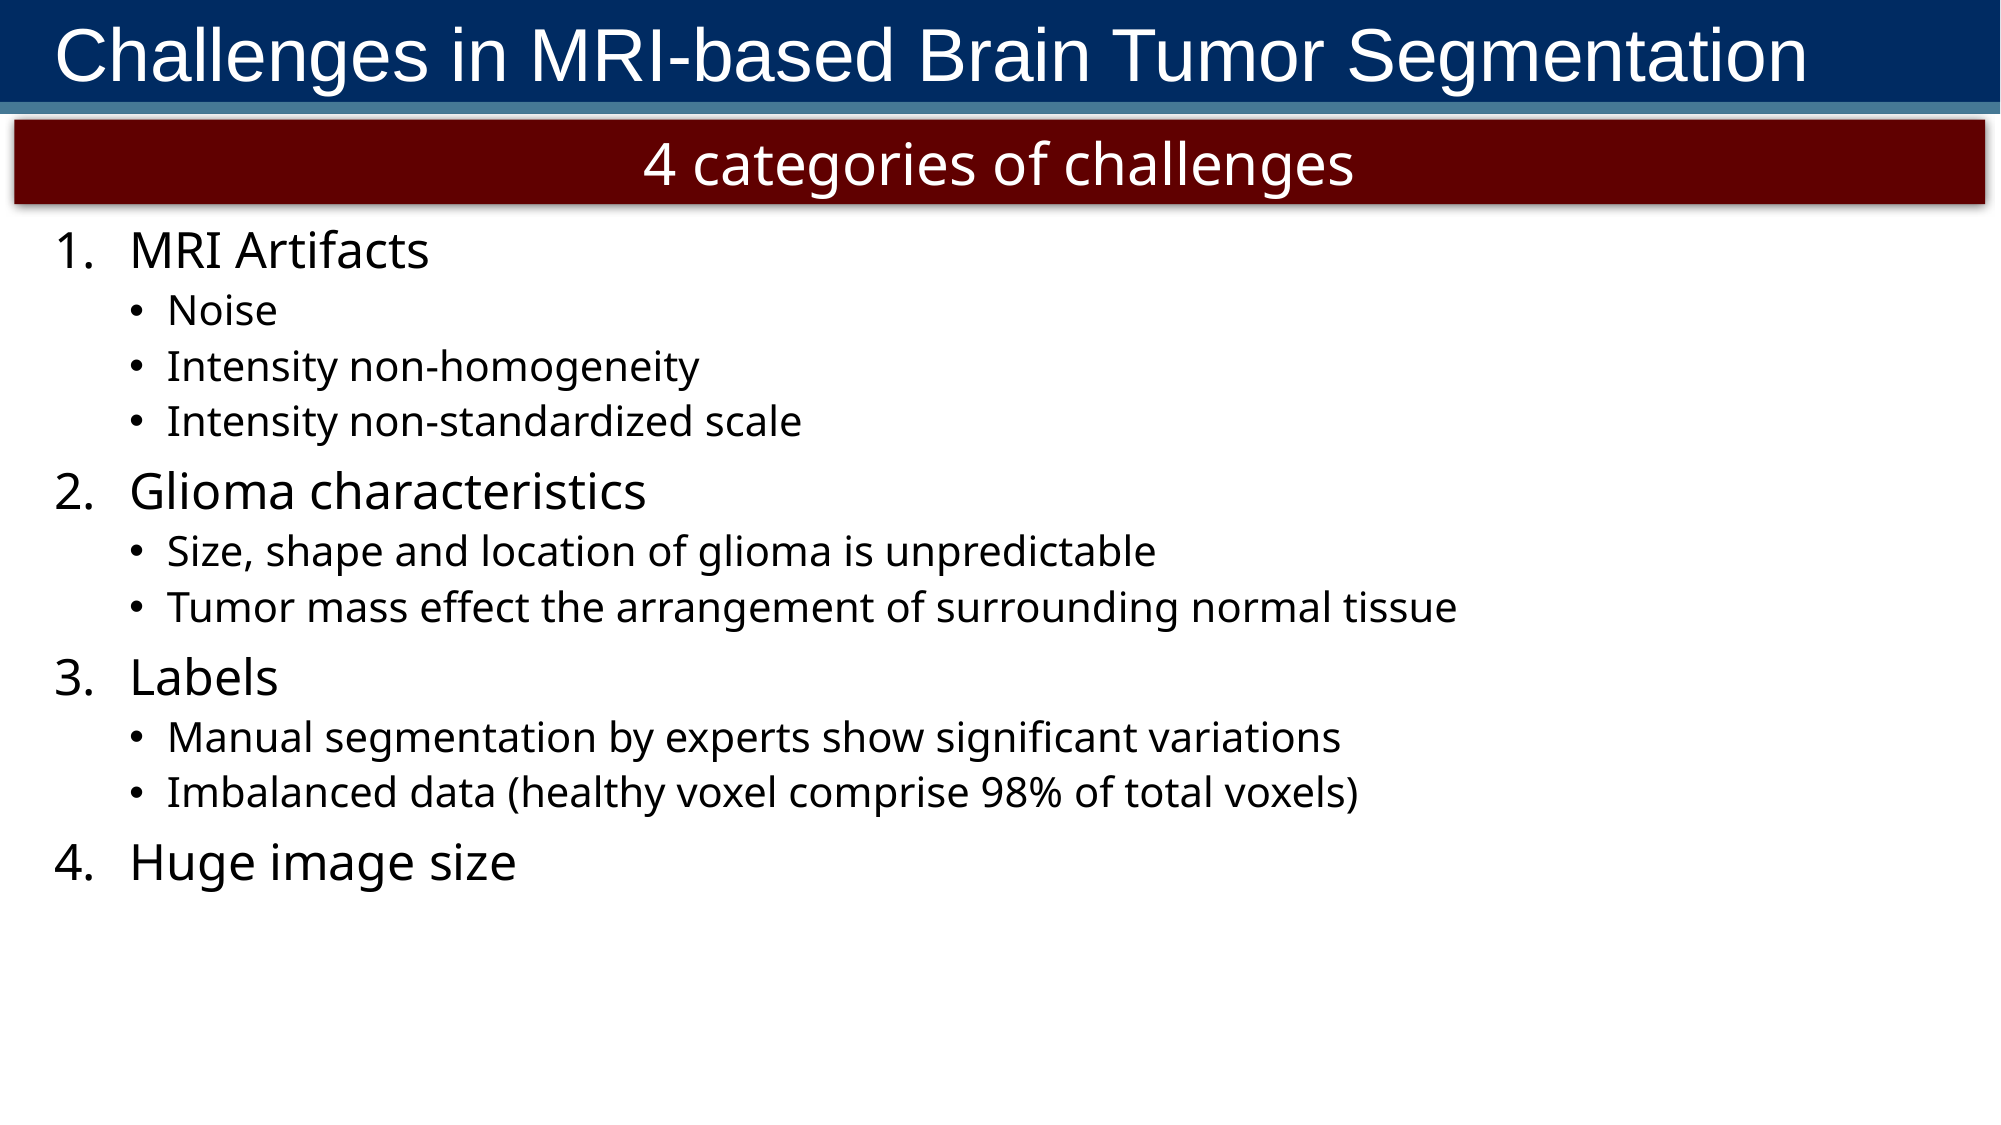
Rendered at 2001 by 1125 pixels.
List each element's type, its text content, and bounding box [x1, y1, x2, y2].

text_box 4 categories of challenges [14, 119, 1986, 205]
picture [0, 0, 2001, 114]
title Challenges in MRI-based Brain Tumor Segmentation [39, 18, 1961, 96]
list MRI Artifacts Noise Intensity non-homogeneity Intensity non-standardized scale Glioma characteristics Size, shape and location of glioma is unpredictable Tumor mass effect the arrangement of surrounding normal tissue Labels Manual segmentation by experts show significant variations Imbalanced data (healthy voxel comprise 98% of total voxels) Huge image size [39, 217, 1961, 1125]
